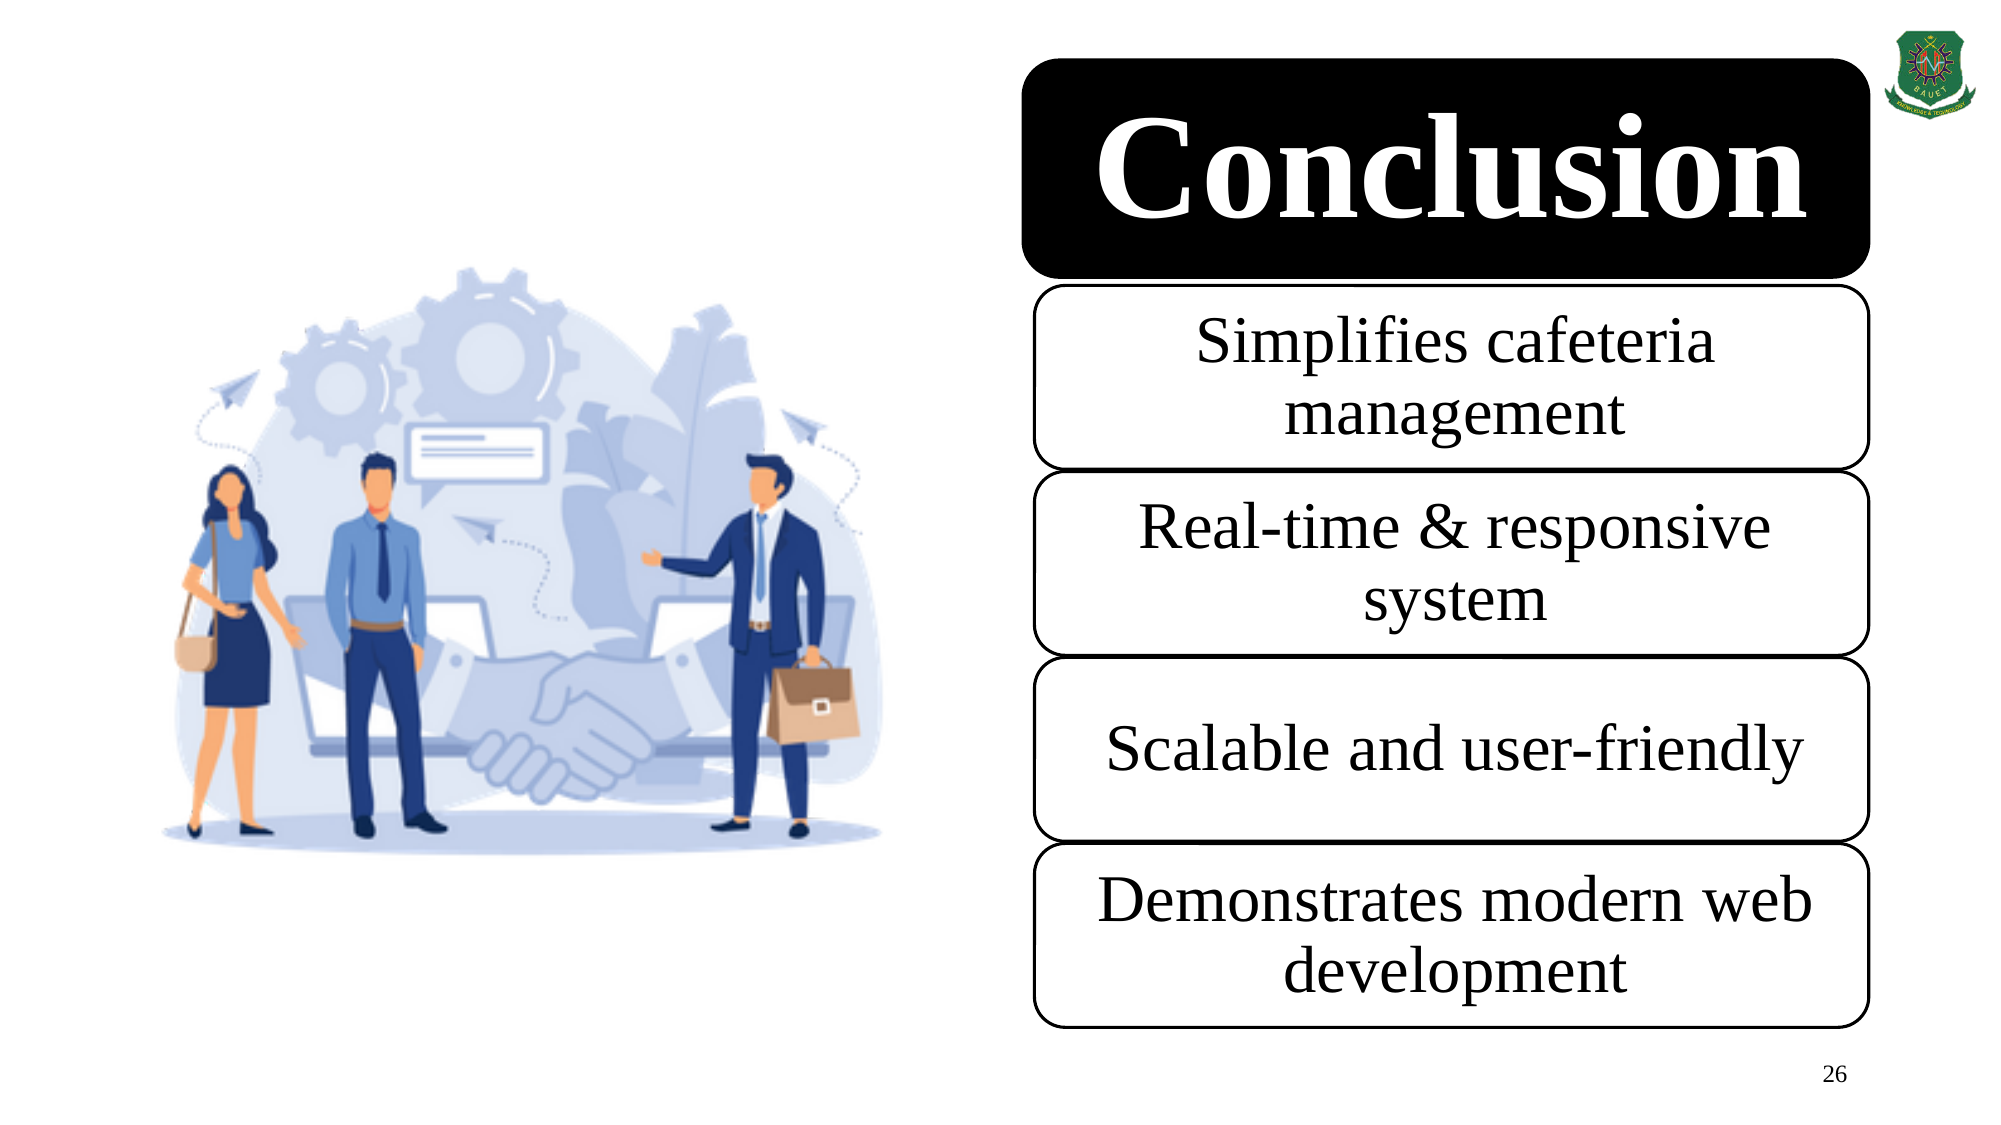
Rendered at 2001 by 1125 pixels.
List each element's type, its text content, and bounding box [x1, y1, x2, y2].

slide_number 26 [1412, 1042, 1863, 1103]
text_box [1090, 59, 1870, 278]
picture [1858, 0, 1999, 141]
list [1033, 284, 1870, 1028]
picture [0, 0, 1090, 1125]
